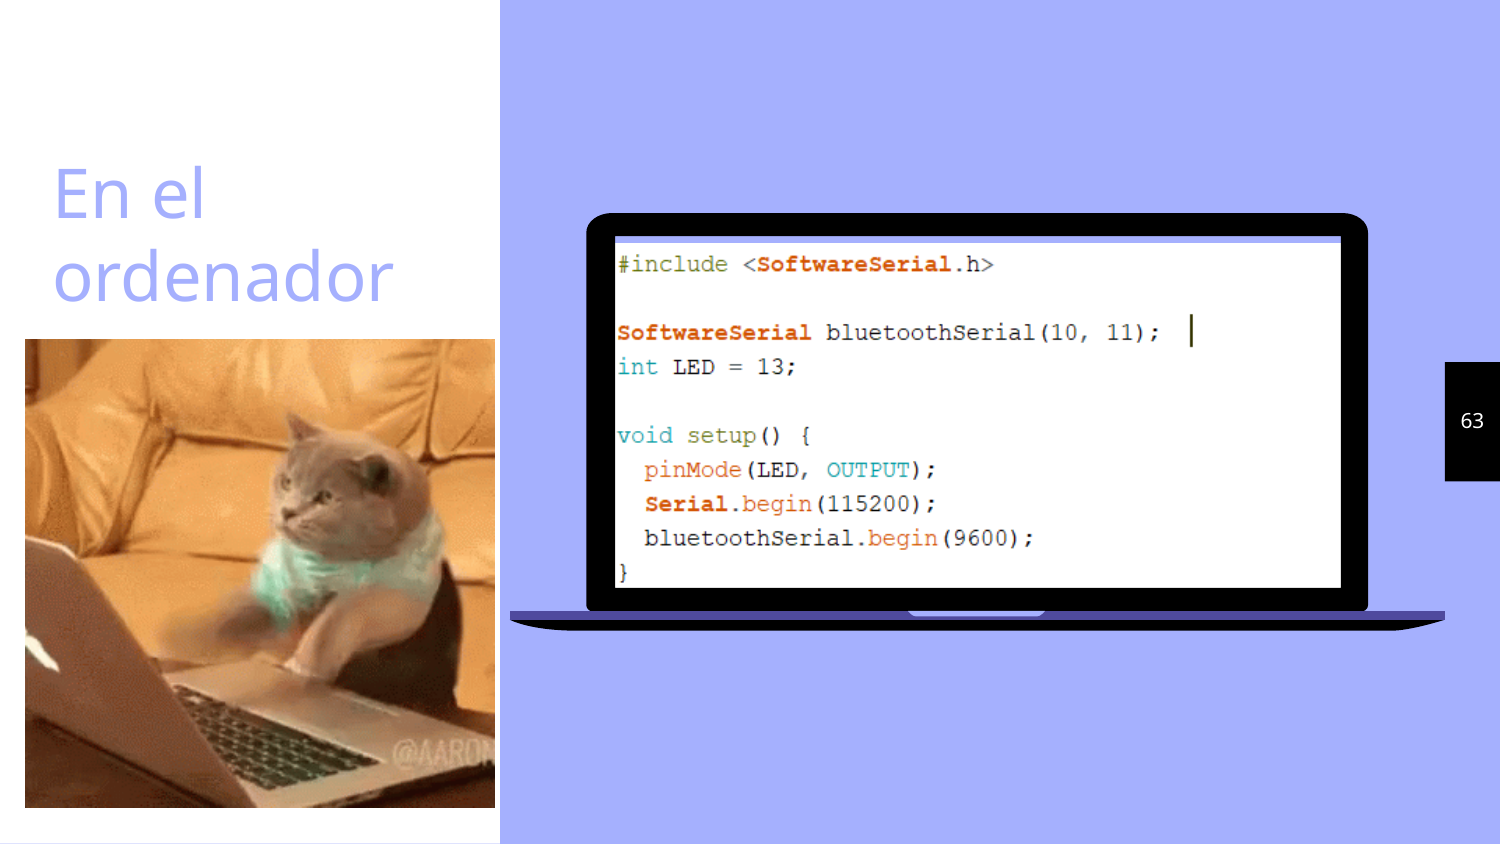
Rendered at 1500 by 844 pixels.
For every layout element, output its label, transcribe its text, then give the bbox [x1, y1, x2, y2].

slide_number ‹#› [1451, 362, 1500, 482]
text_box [509, 212, 1445, 631]
picture [25, 338, 495, 809]
list En el ordenador [37, 134, 483, 337]
